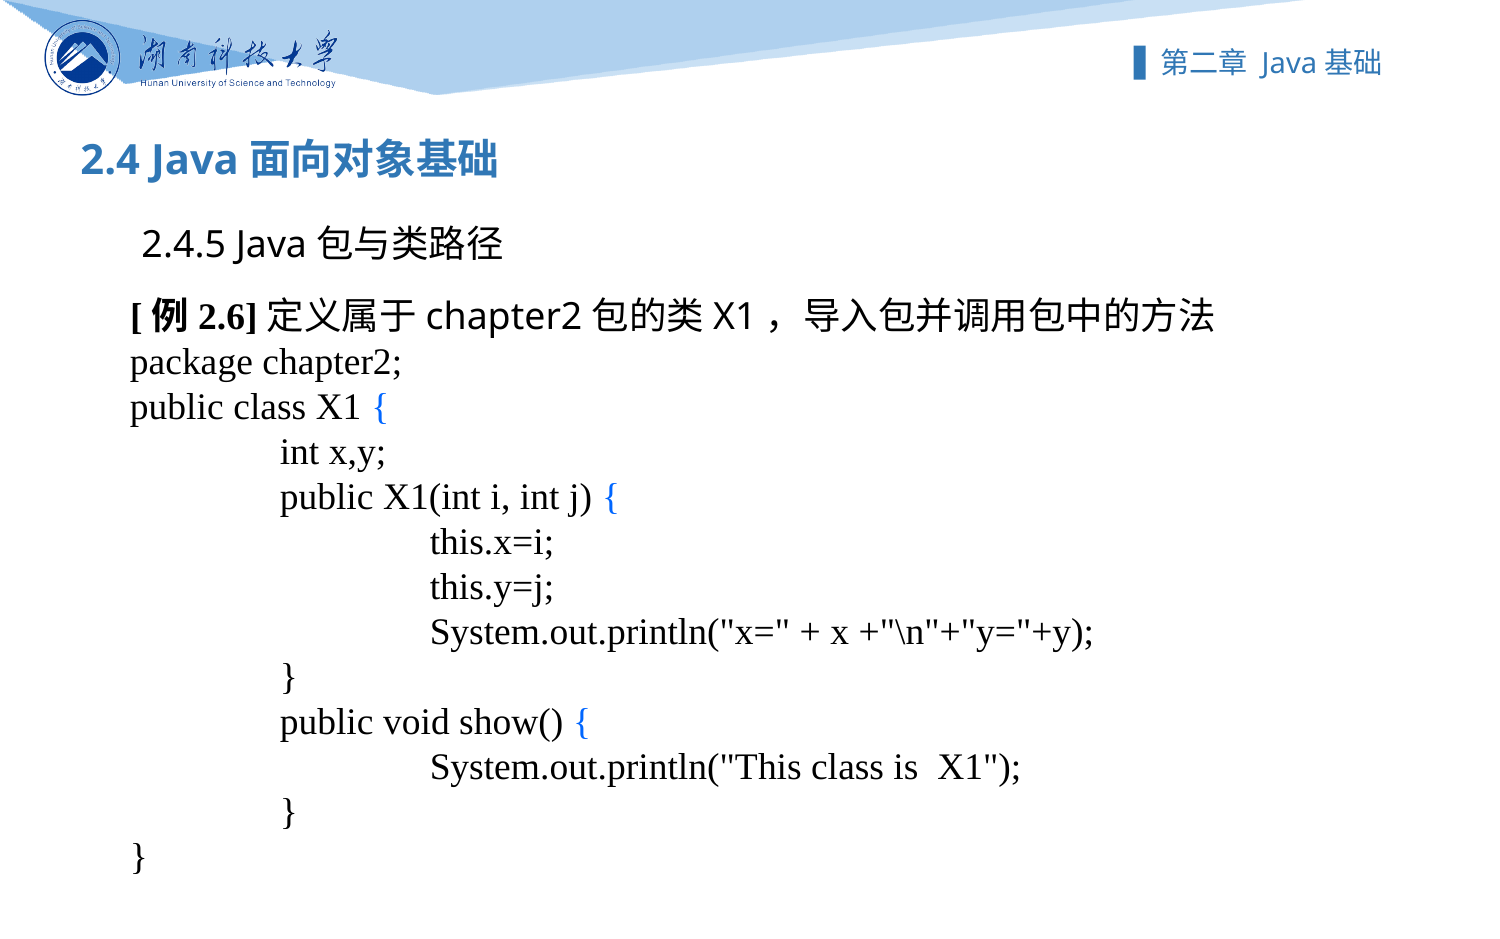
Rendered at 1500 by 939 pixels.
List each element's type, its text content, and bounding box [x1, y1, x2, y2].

text_box 2.4 Java面向对象基础 [65, 125, 711, 191]
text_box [1133, 37, 1486, 88]
text_box [例2.6]定义属于chapter2包的类X1，导入包并调用包中的方法 package chapter2; public class X1 { int x,y; public X1(int i, int j) { this.x=i; this.y=j; System.out.println("x=" + x +"\n"+"y="+y); } public void show() { System.out.println("This class is X1"); } } [71, 284, 1429, 929]
picture [0, 0, 1330, 99]
text_box 2.4.5 Java包与类路径 [126, 212, 937, 273]
